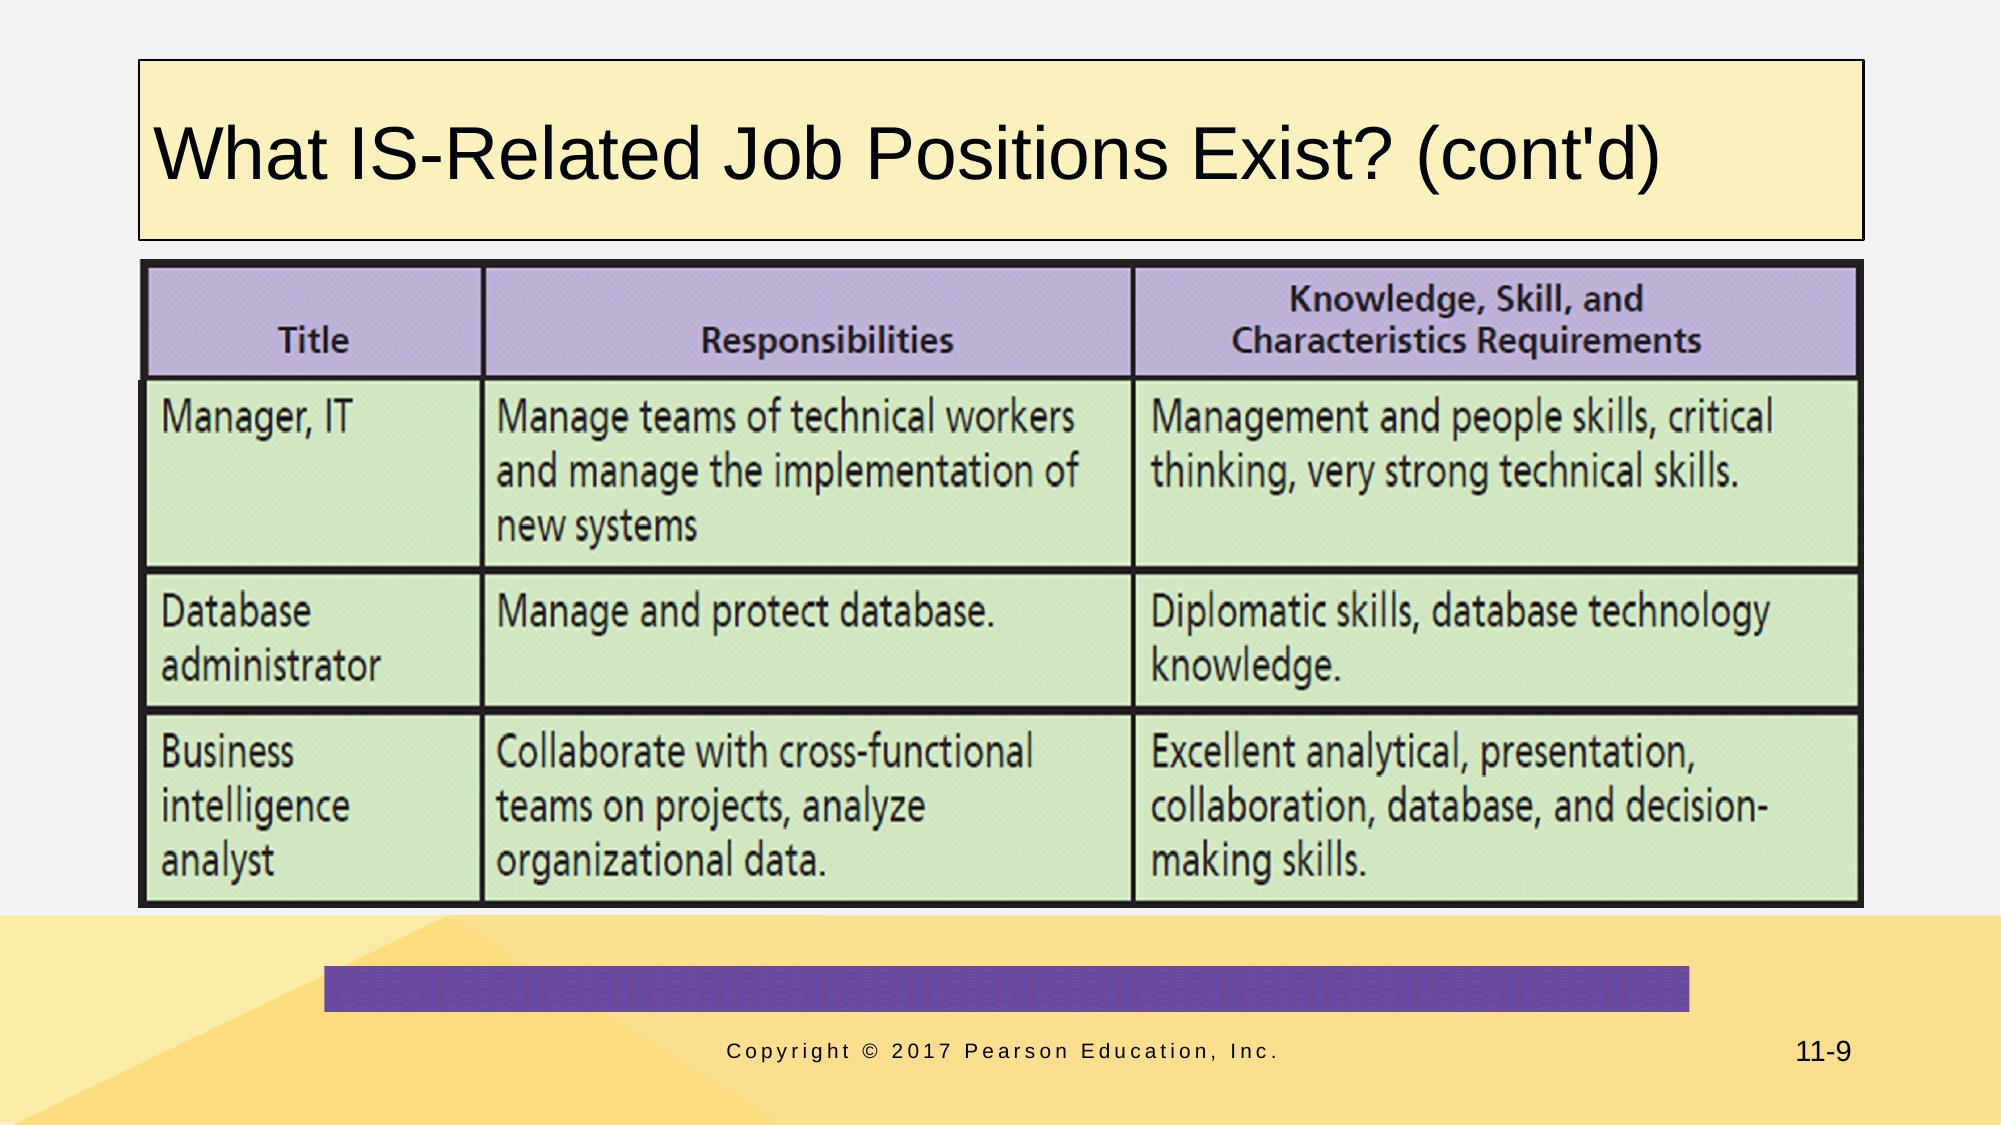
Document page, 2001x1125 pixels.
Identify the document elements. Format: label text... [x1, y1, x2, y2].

title What IS-Related Job Positions Exist? (cont'd) [138, 59, 1865, 241]
picture [138, 259, 1864, 908]
footer Copyright © 2017 Pearson Education, Inc. [326, 1025, 1677, 1075]
